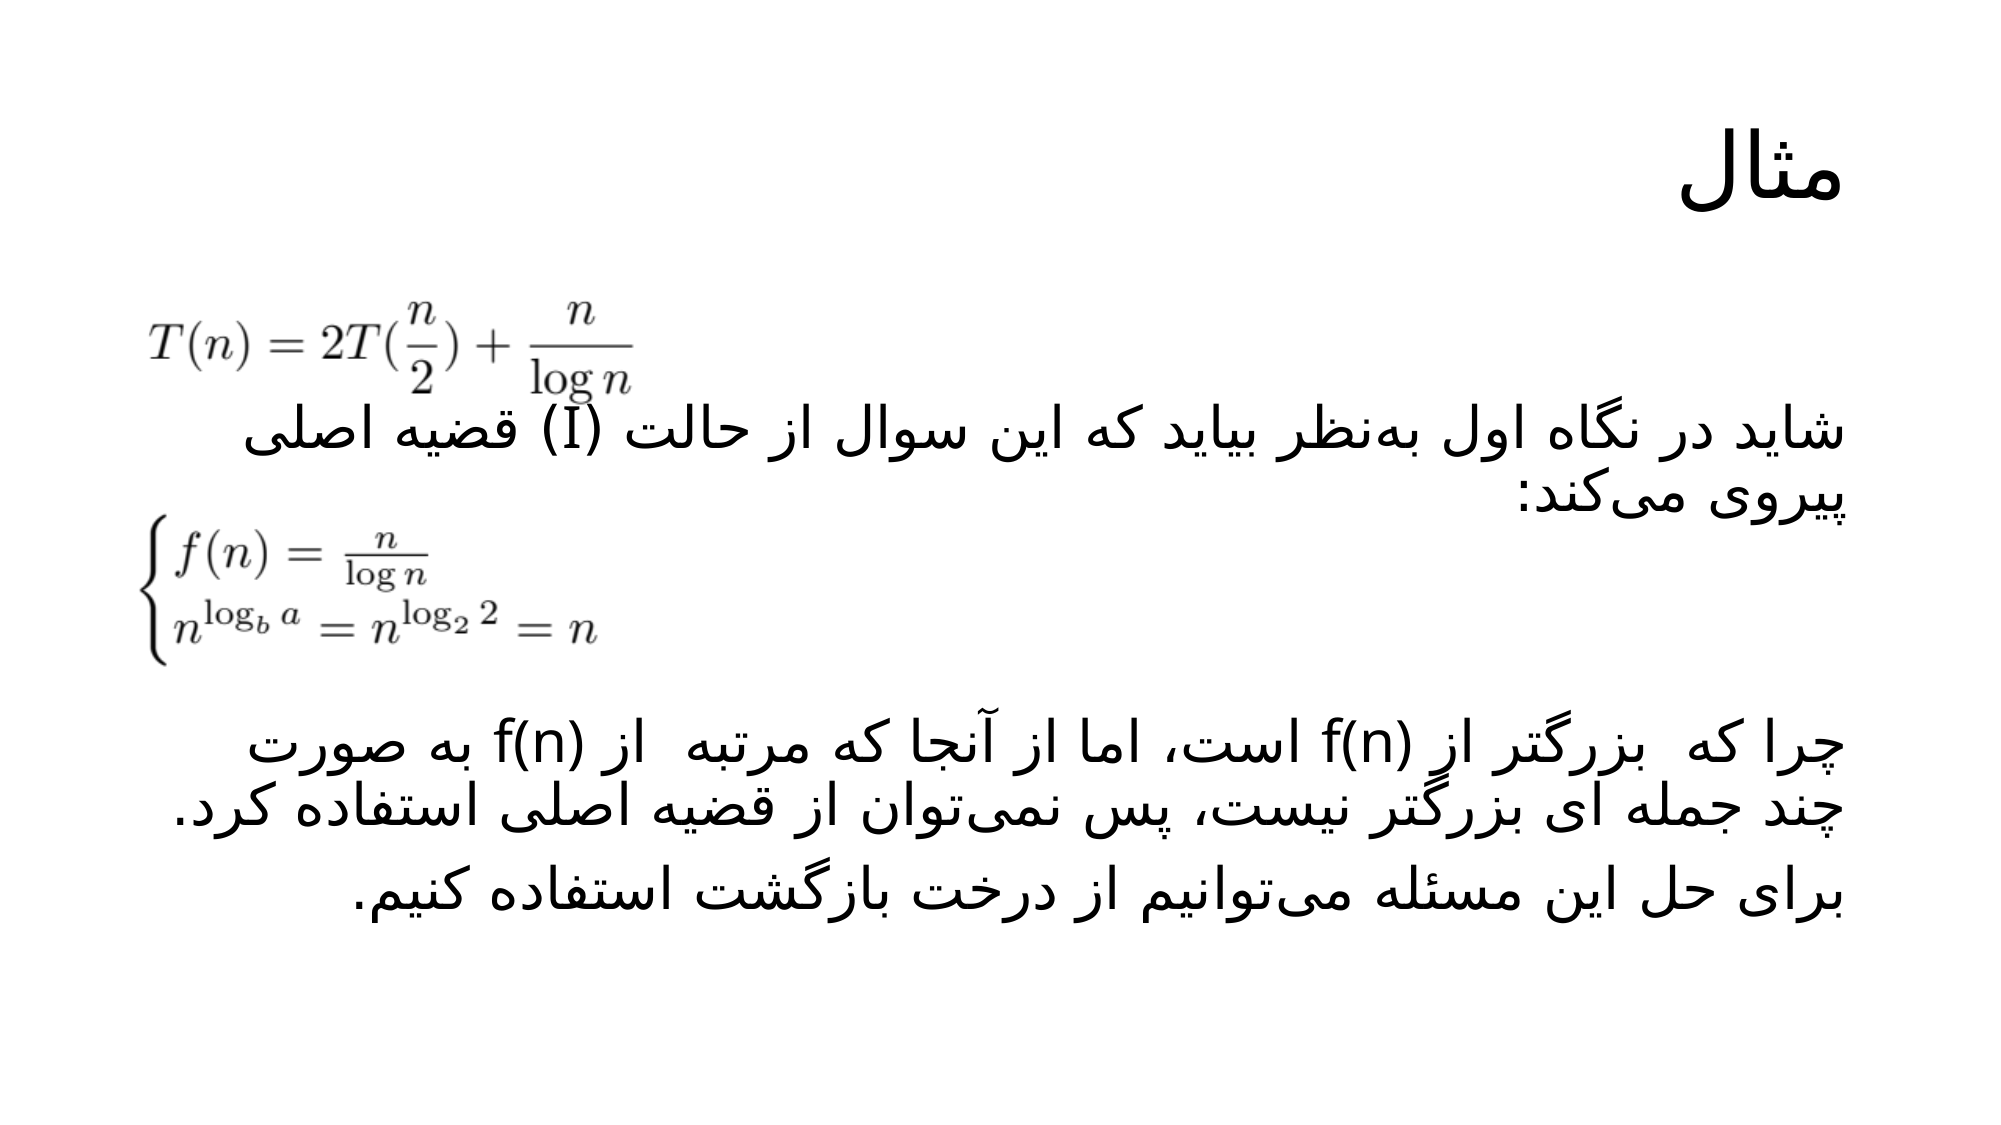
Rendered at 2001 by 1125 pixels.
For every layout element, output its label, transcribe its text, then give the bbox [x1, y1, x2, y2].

picture [137, 299, 636, 667]
title مثال [137, 59, 1863, 278]
